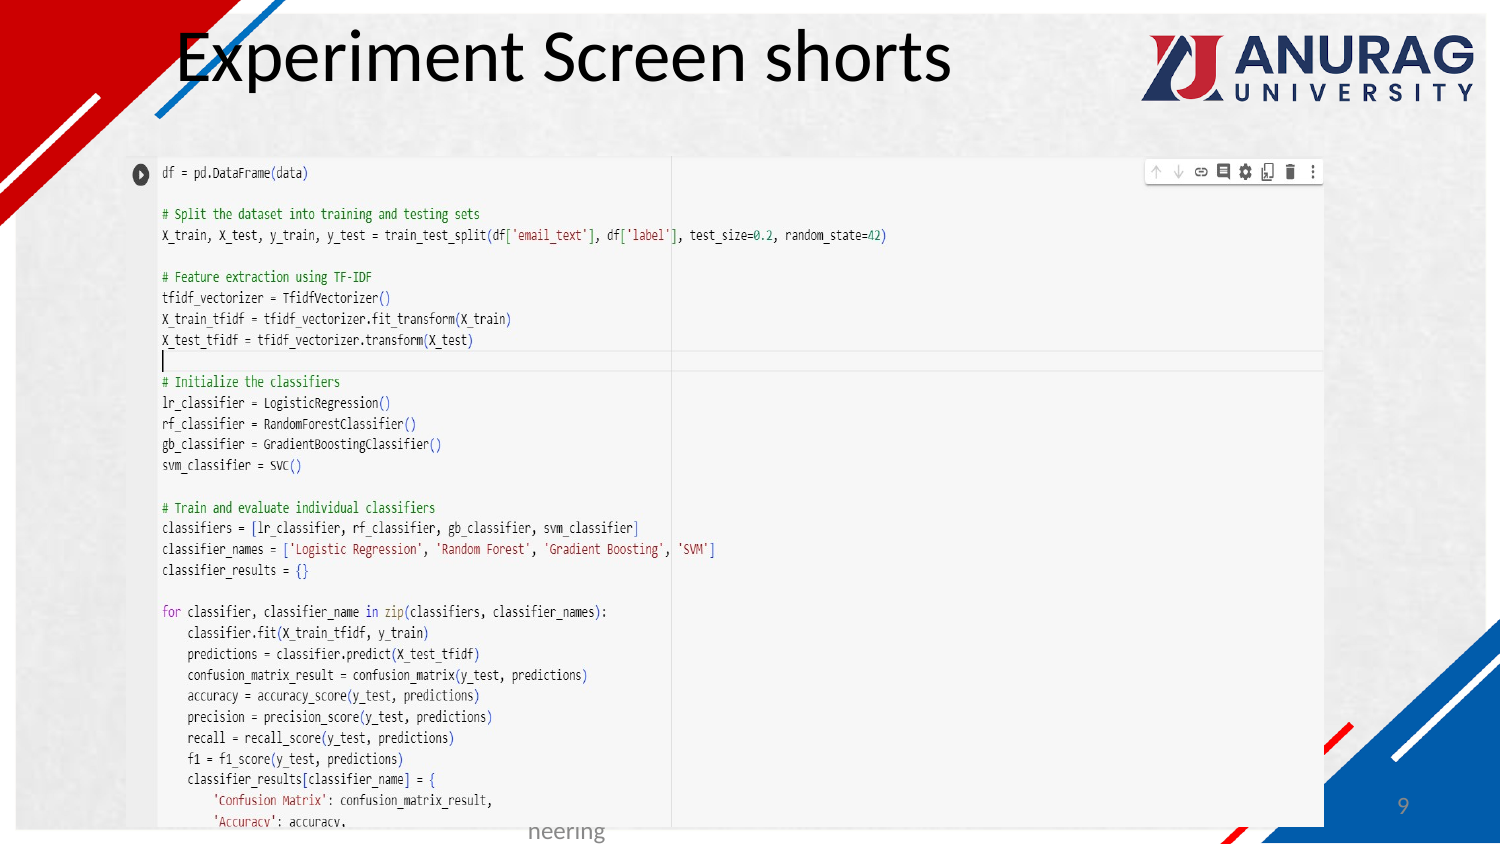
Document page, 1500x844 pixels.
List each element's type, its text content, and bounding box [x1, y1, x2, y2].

picture [0, 0, 1500, 844]
slide_number 9 [1329, 782, 1425, 827]
title Experiment Screen shorts [71, 0, 1075, 103]
